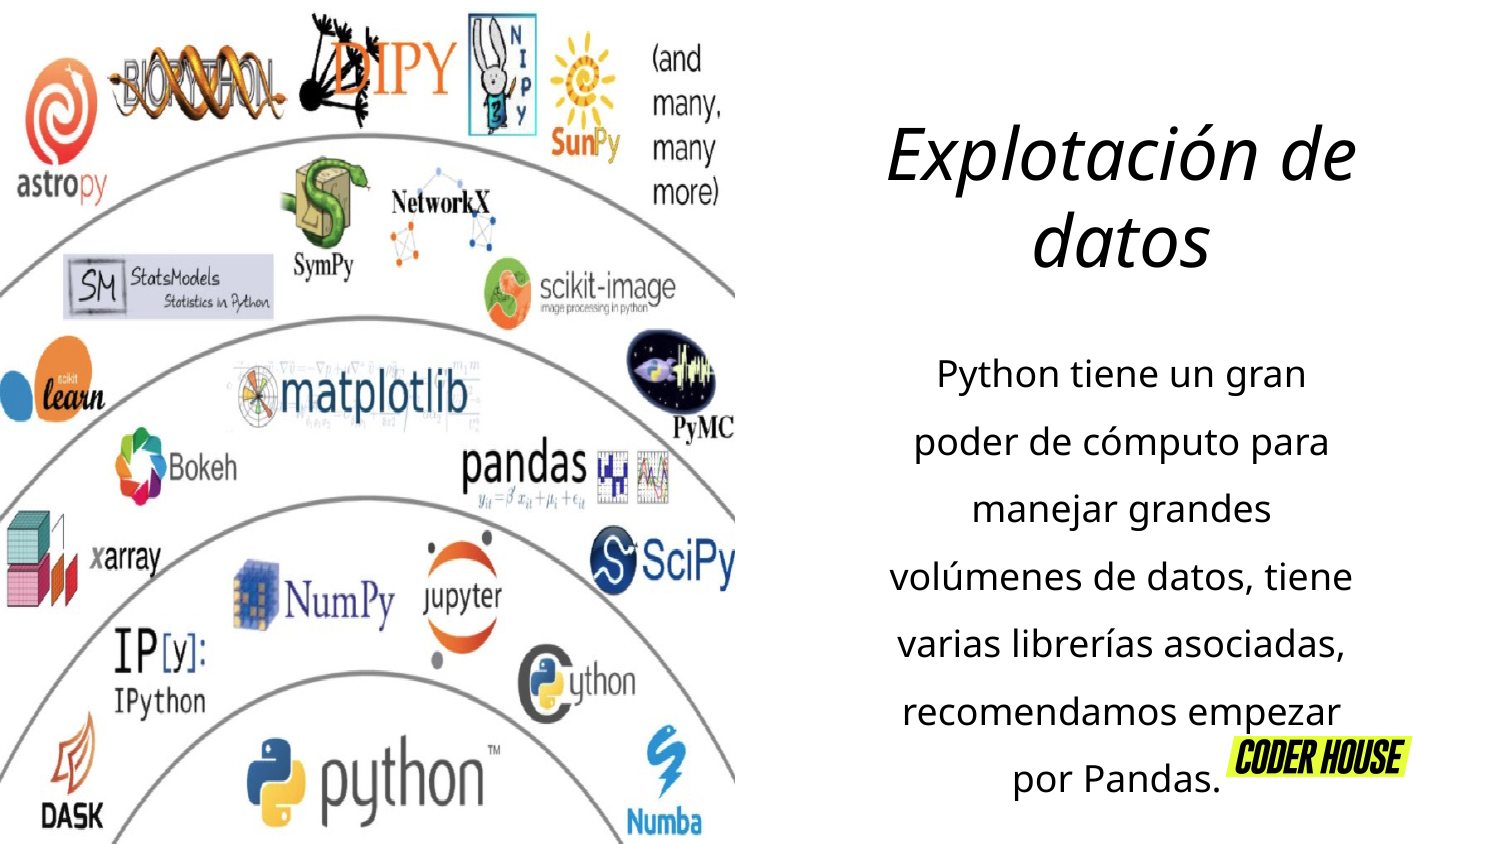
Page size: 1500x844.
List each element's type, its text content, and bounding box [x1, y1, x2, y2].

picture [1221, 728, 1417, 784]
text_box Explotación de datos [785, 113, 1459, 276]
picture [0, 7, 735, 844]
text_box Python tiene un gran poder de cómputo para manejar grandes volúmenes de datos, tiene varias librerías asociadas, recomendamos empezar por Pandas. [872, 312, 1371, 542]
